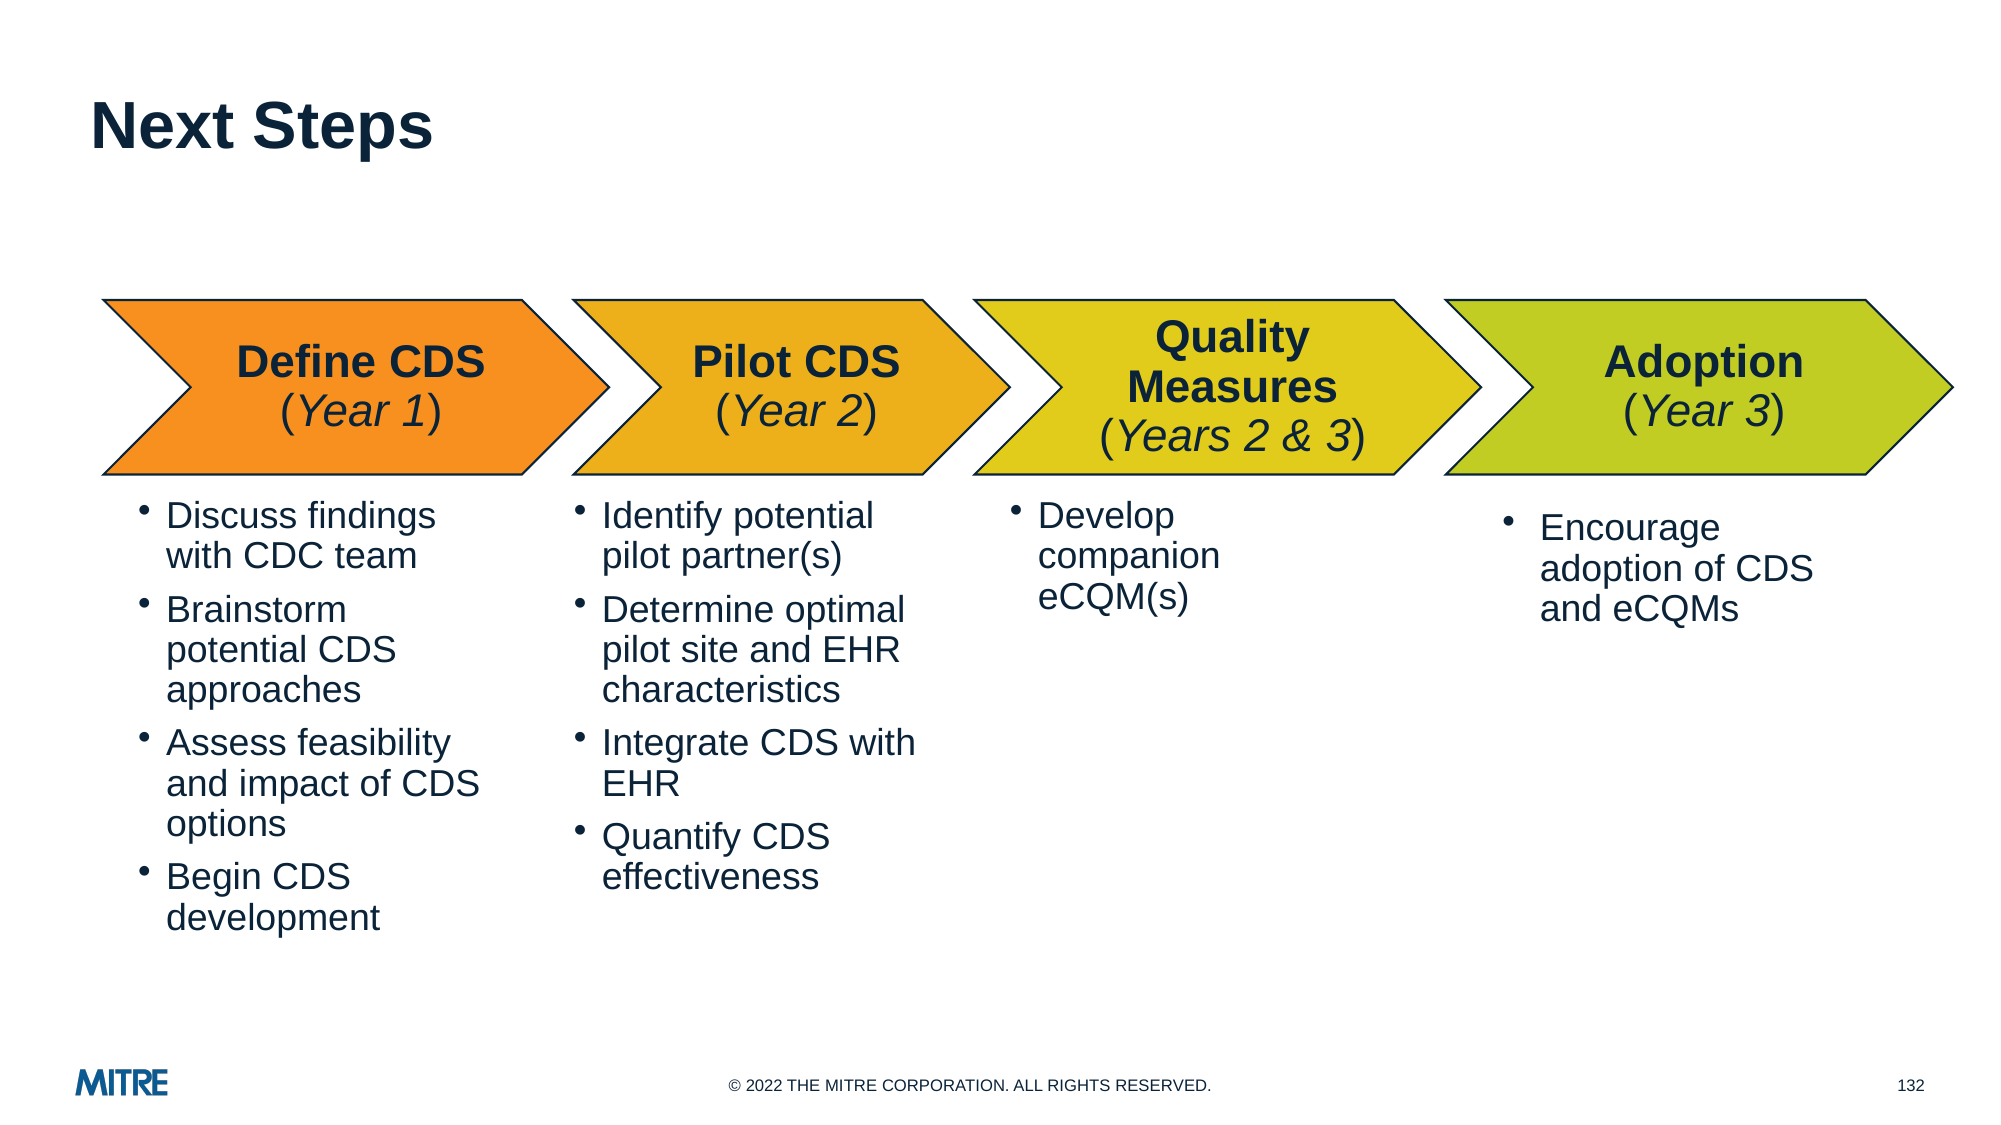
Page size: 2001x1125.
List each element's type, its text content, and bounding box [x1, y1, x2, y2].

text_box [1488, 447, 1852, 834]
slide_number 132 [1793, 1064, 1925, 1106]
picture [71, 1063, 174, 1103]
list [103, 242, 1954, 991]
title Next Steps [75, 65, 1925, 179]
